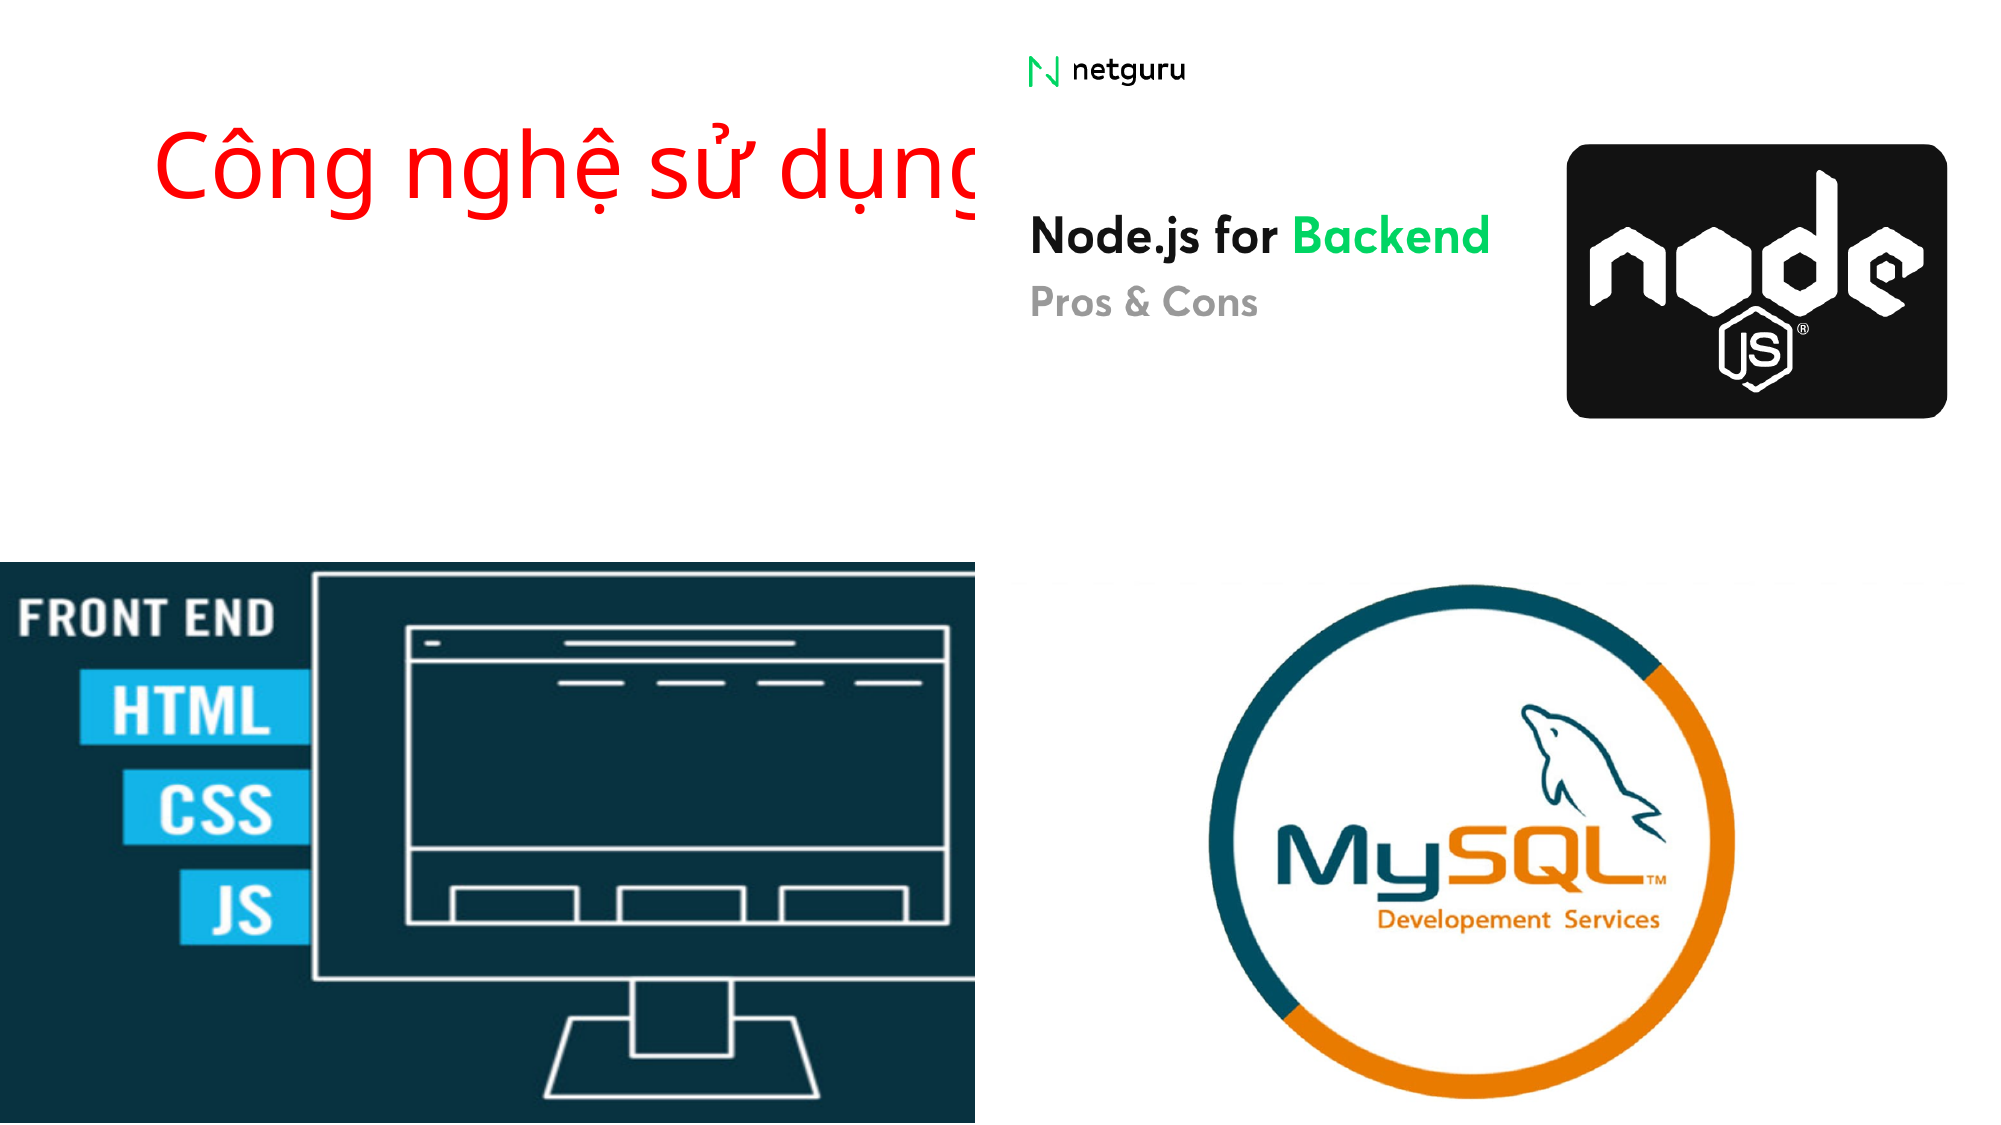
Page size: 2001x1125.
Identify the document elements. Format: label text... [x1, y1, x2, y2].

picture [0, 0, 2000, 1125]
title Công nghệ sử dụng [137, 59, 974, 278]
